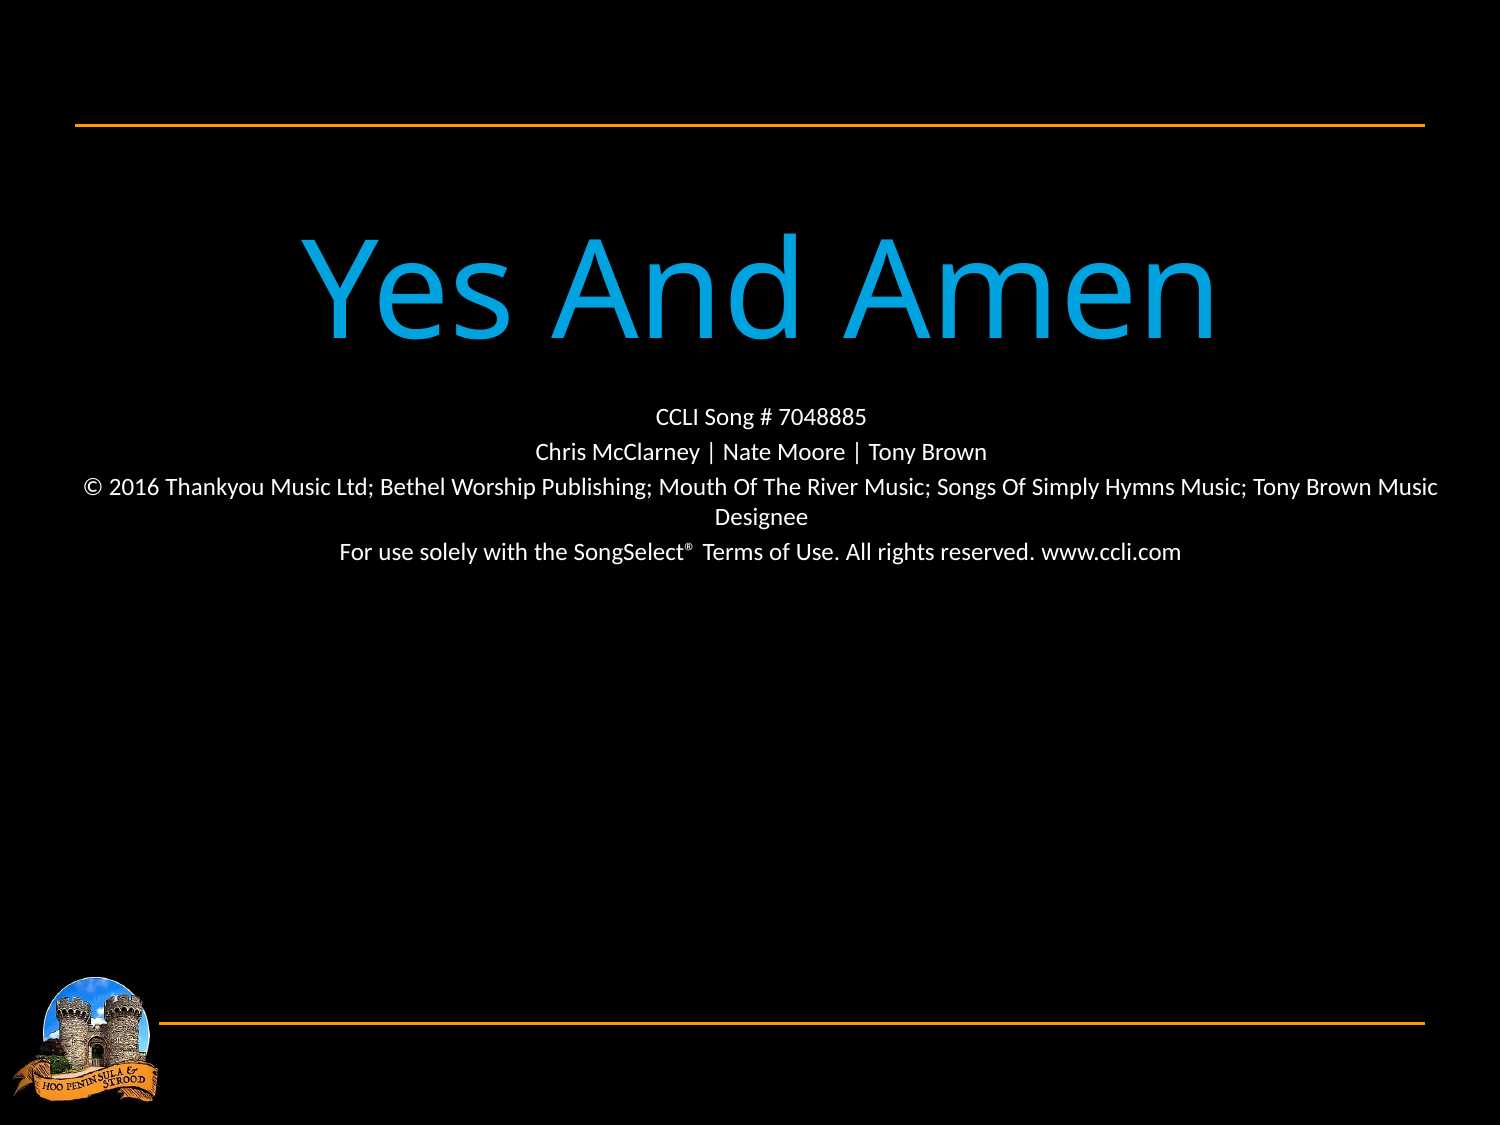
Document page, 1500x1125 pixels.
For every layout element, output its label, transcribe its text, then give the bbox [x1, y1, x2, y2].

picture [11, 975, 160, 1103]
subtitle Yes And Amen CCLI Song # 7048885 Chris McClarney | Nate Moore | Tony Brown © 2016 Thankyou Music Ltd; Bethel Worship Publishing; Mouth Of The River Music; Songs Of Simply Hymns Music; Tony Brown Music Designee For use solely with the SongSelect® Terms of Use. All rights reserved. www.ccli.com [53, 30, 1471, 1094]
